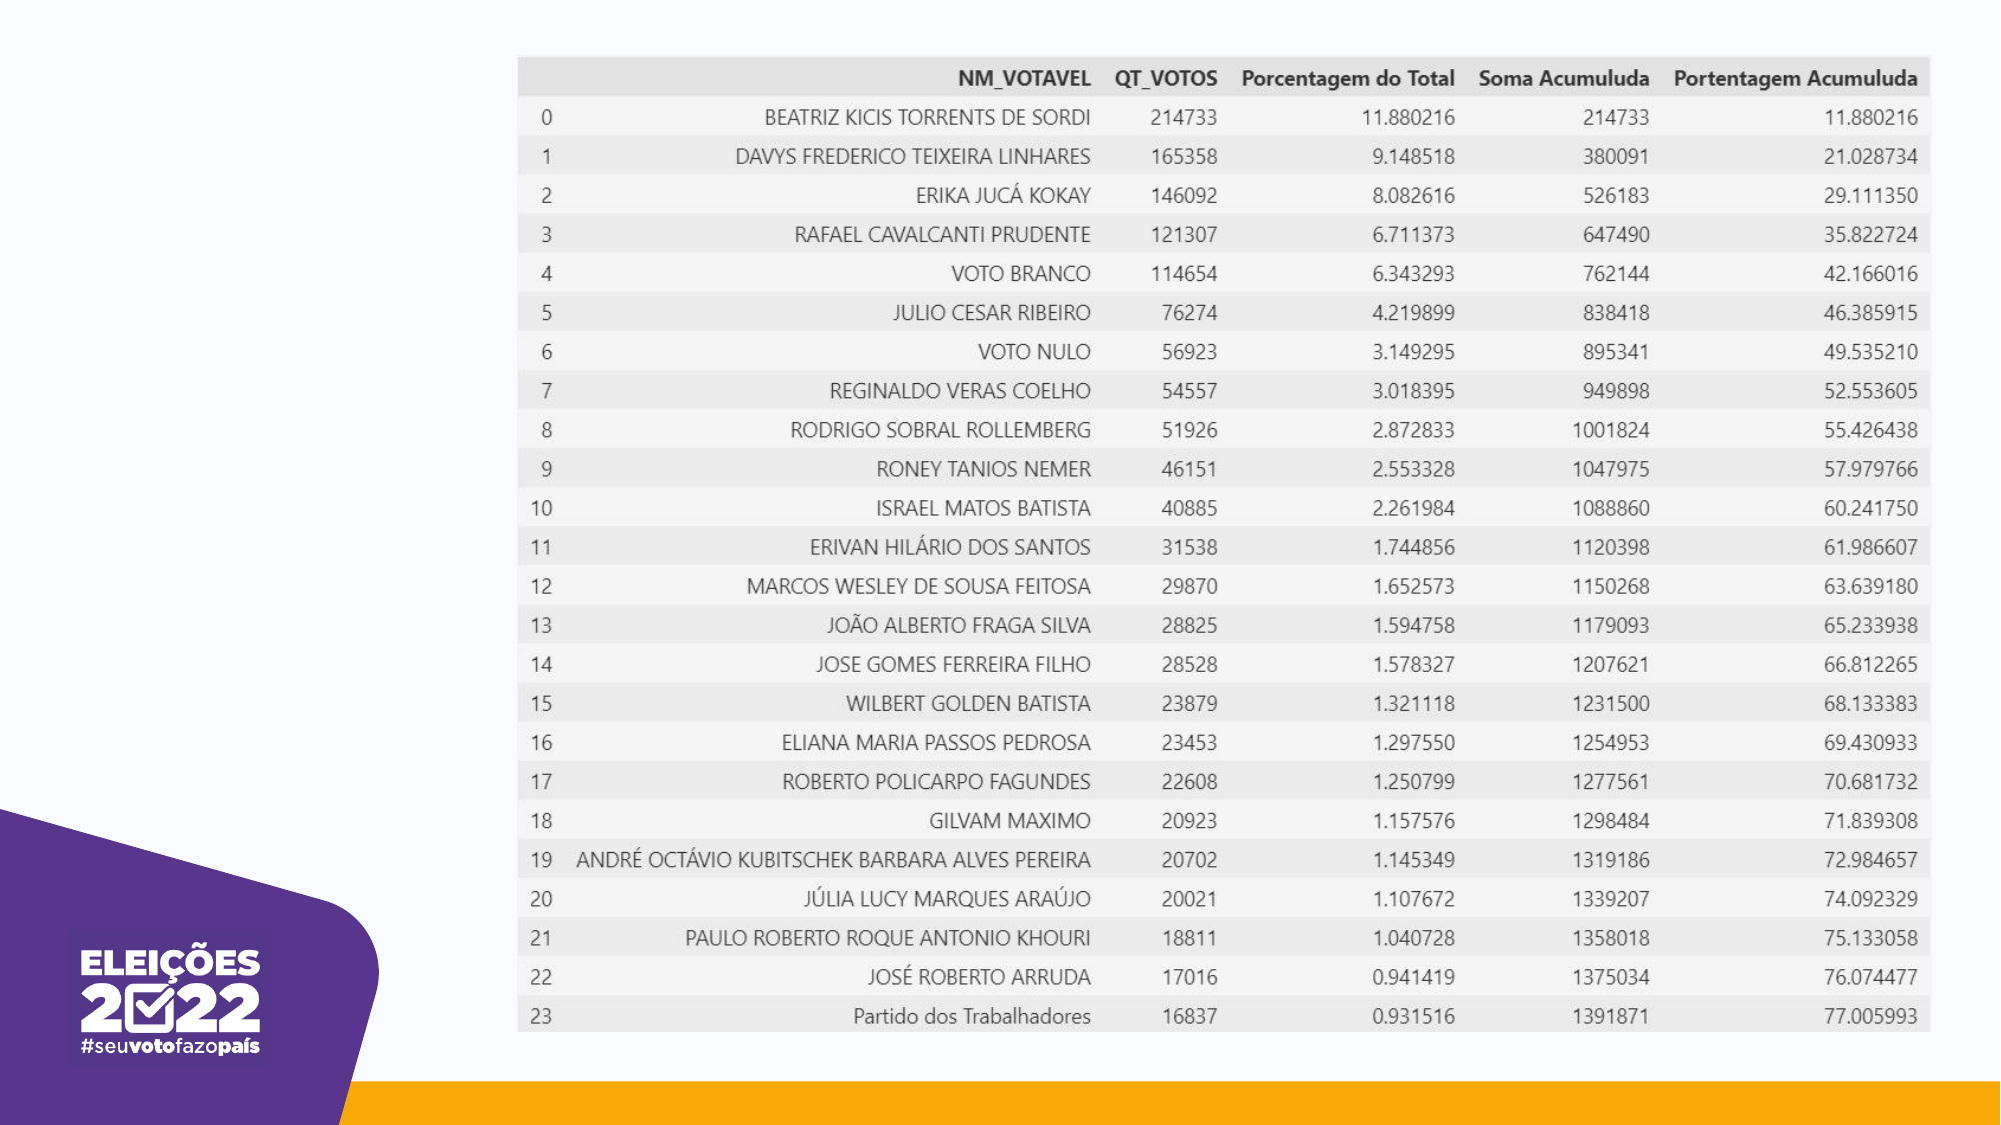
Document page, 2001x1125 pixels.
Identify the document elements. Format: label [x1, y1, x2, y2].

picture [517, 55, 1932, 1032]
text_box [0, 807, 380, 1125]
picture [68, 929, 270, 1067]
text_box [341, 1080, 2000, 1125]
